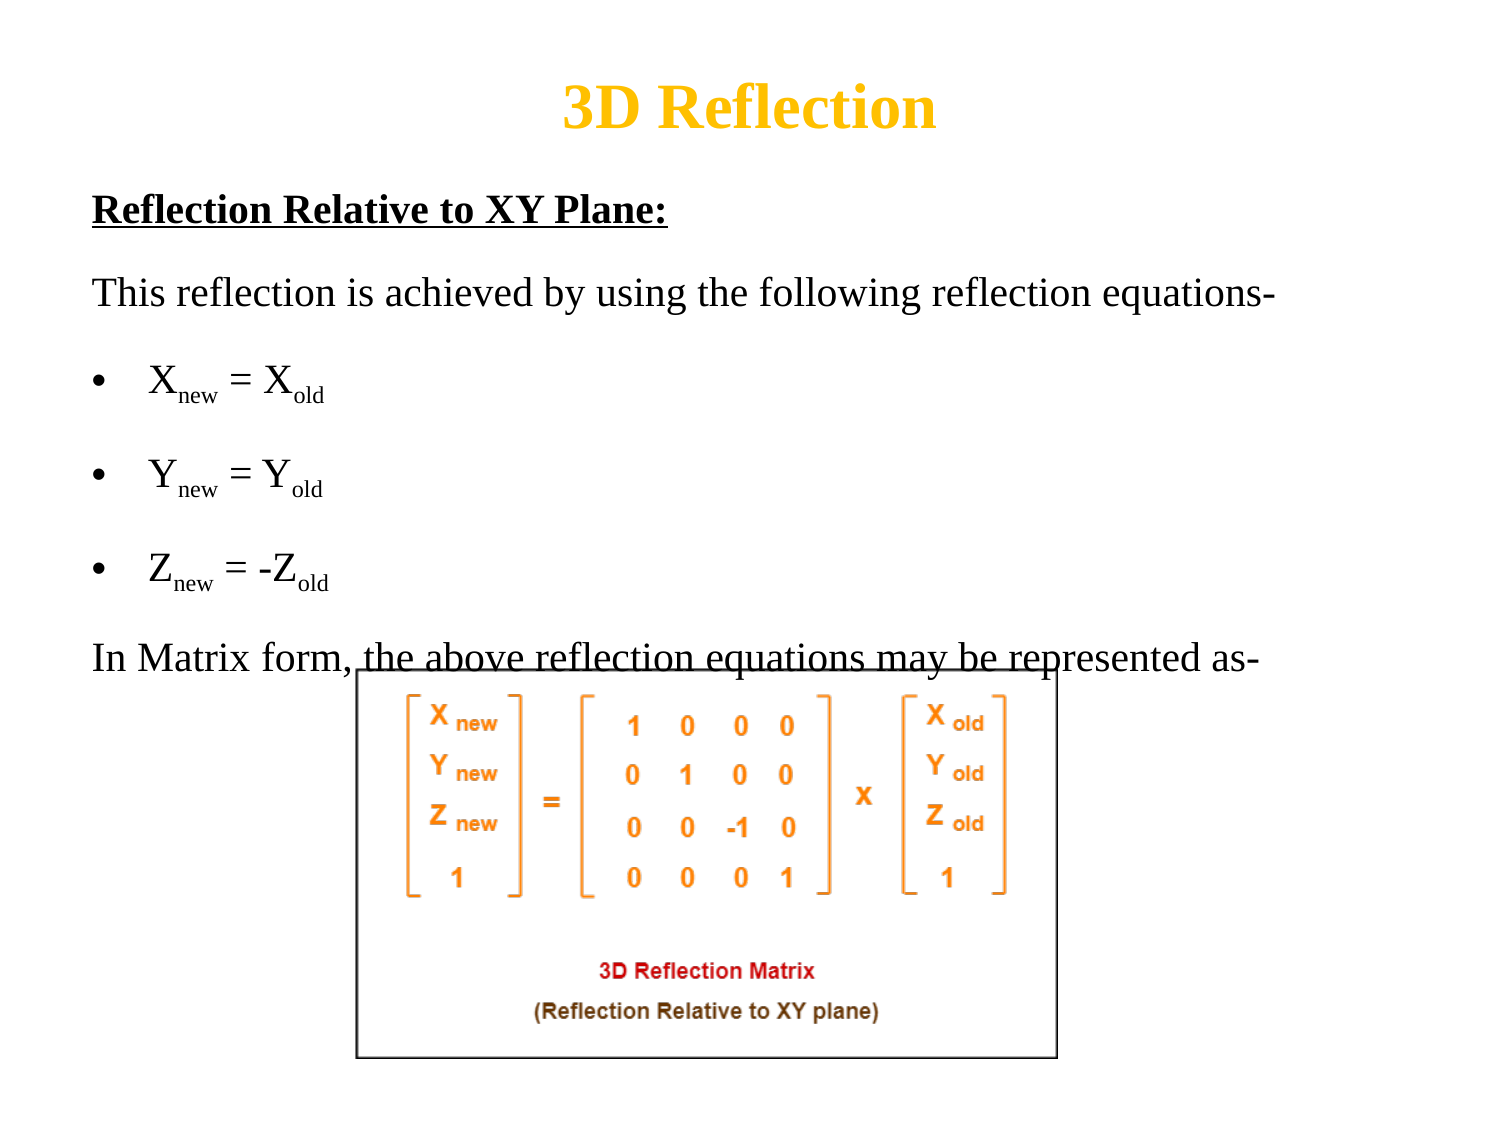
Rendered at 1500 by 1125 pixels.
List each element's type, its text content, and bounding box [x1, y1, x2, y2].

picture [354, 668, 1058, 1059]
title 3D Reflection [75, 56, 1425, 244]
list Reflection Relative to XY Plane: This reflection is achieved by using the following reflection equations- Xnew = Xold Ynew = Yold Znew = -Zold In Matrix form, the above reflection equations may be represented as- [76, 149, 1427, 892]
